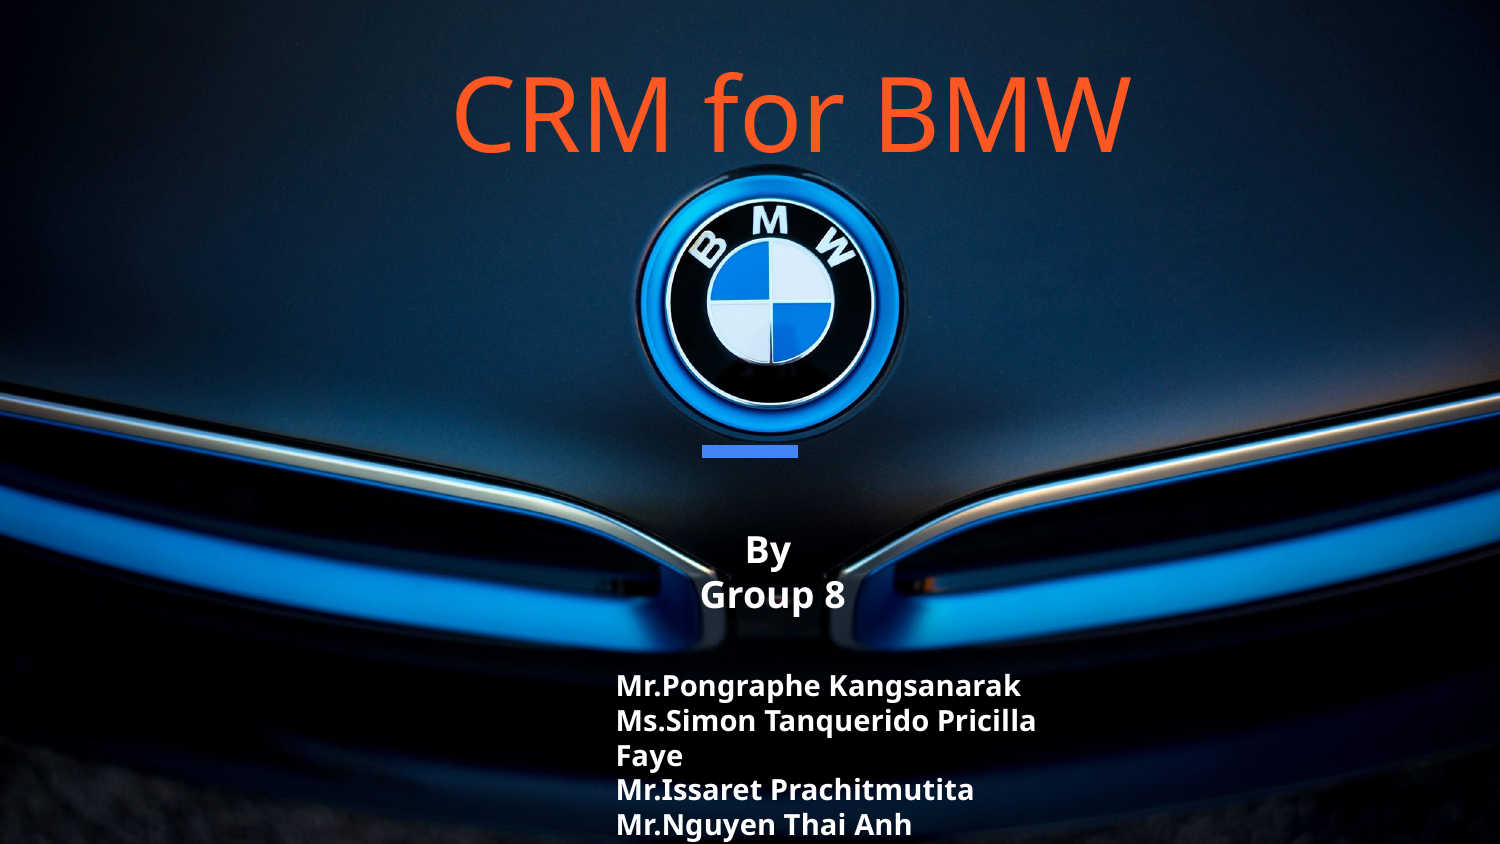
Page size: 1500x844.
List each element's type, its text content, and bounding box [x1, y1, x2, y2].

subtitle By Group 8 [73, 511, 1472, 632]
picture [0, 0, 1500, 844]
title CRM for BMW [92, 32, 1491, 189]
text_box Mr.Pongraphe Kangsanarak Ms.Simon Tanquerido Pricilla Faye Mr.Issaret Prachitmutita Mr.Nguyen Thai Anh Mr.Abhinav Asheesh Lugun [600, 651, 1097, 844]
